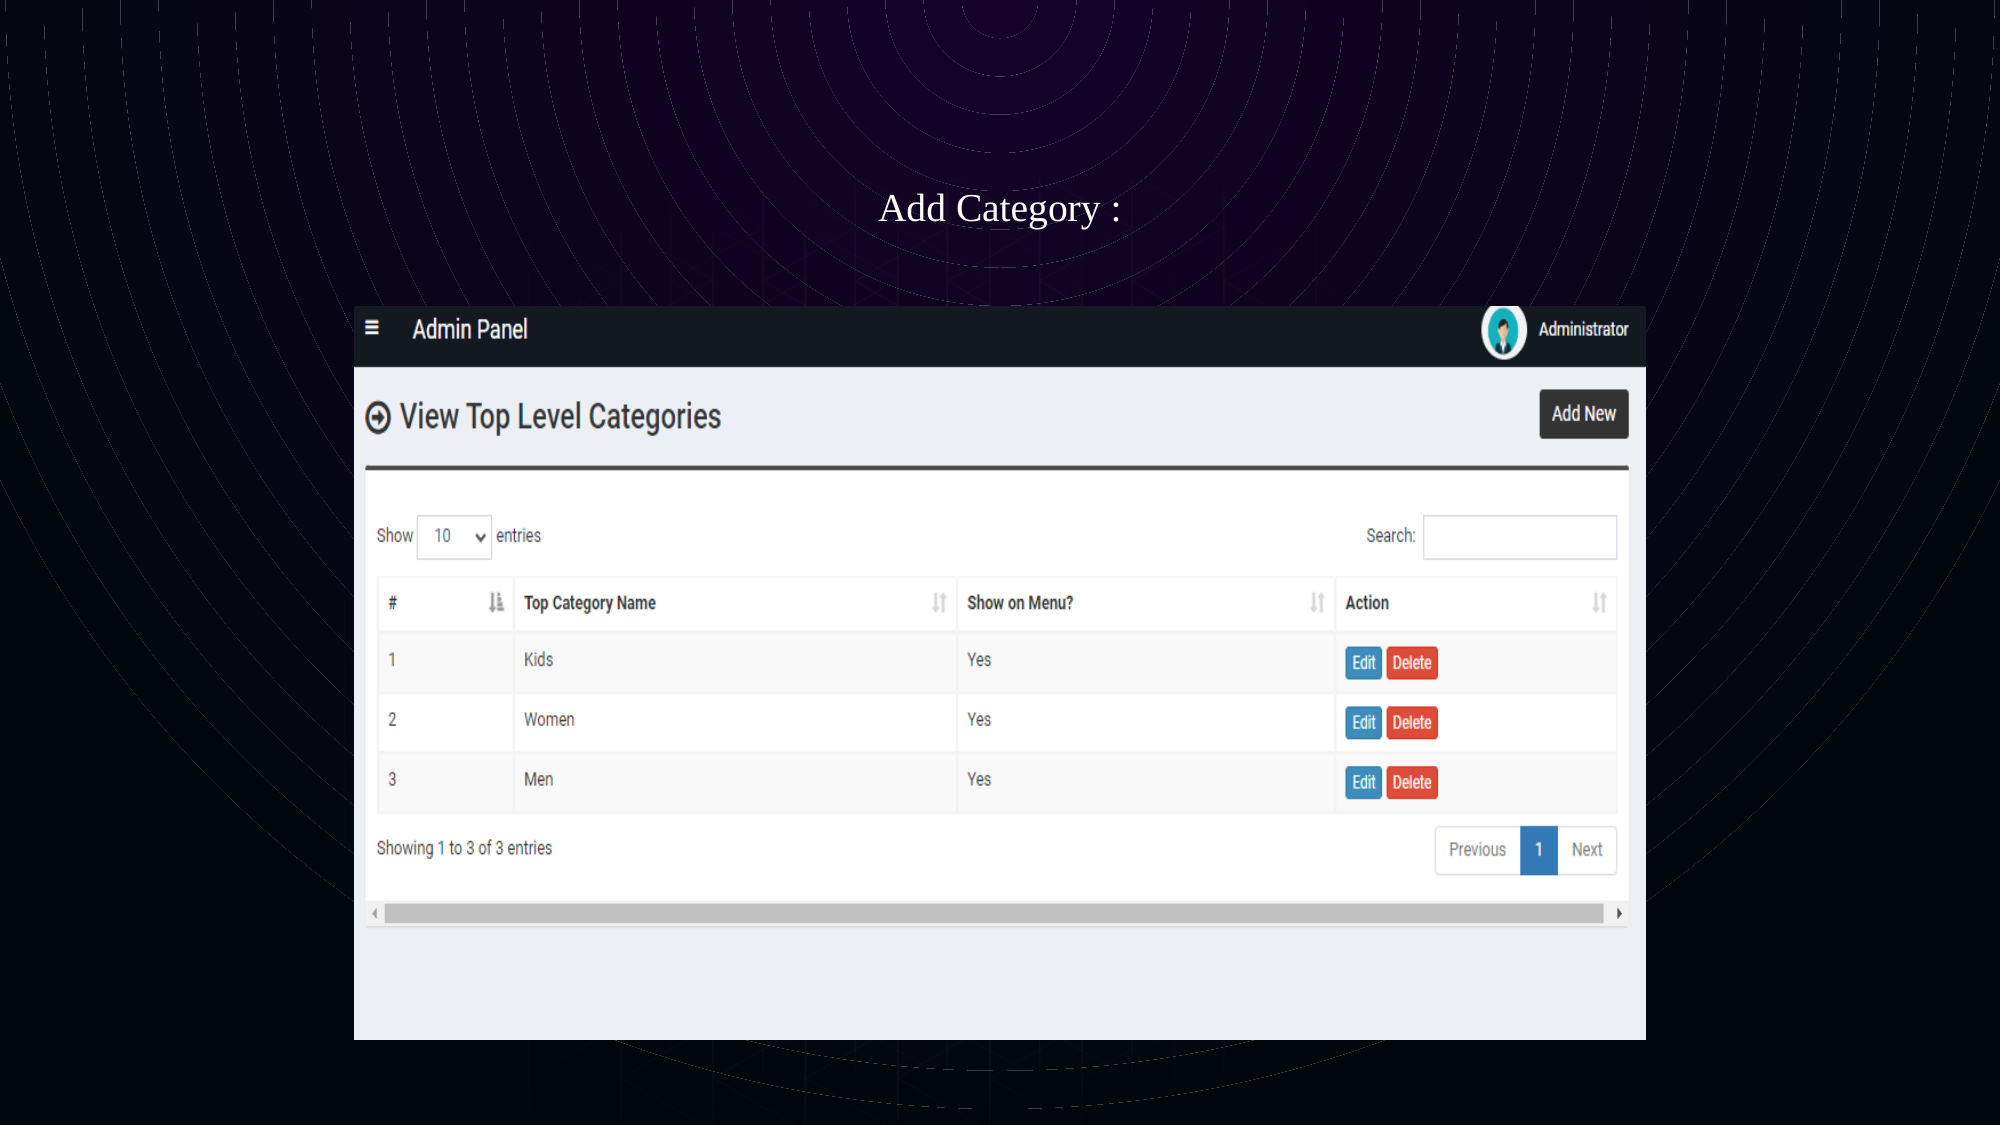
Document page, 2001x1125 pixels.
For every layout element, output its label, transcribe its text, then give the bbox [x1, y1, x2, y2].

text_box Add Category : [690, 174, 1310, 238]
picture [251, 220, 1669, 1125]
